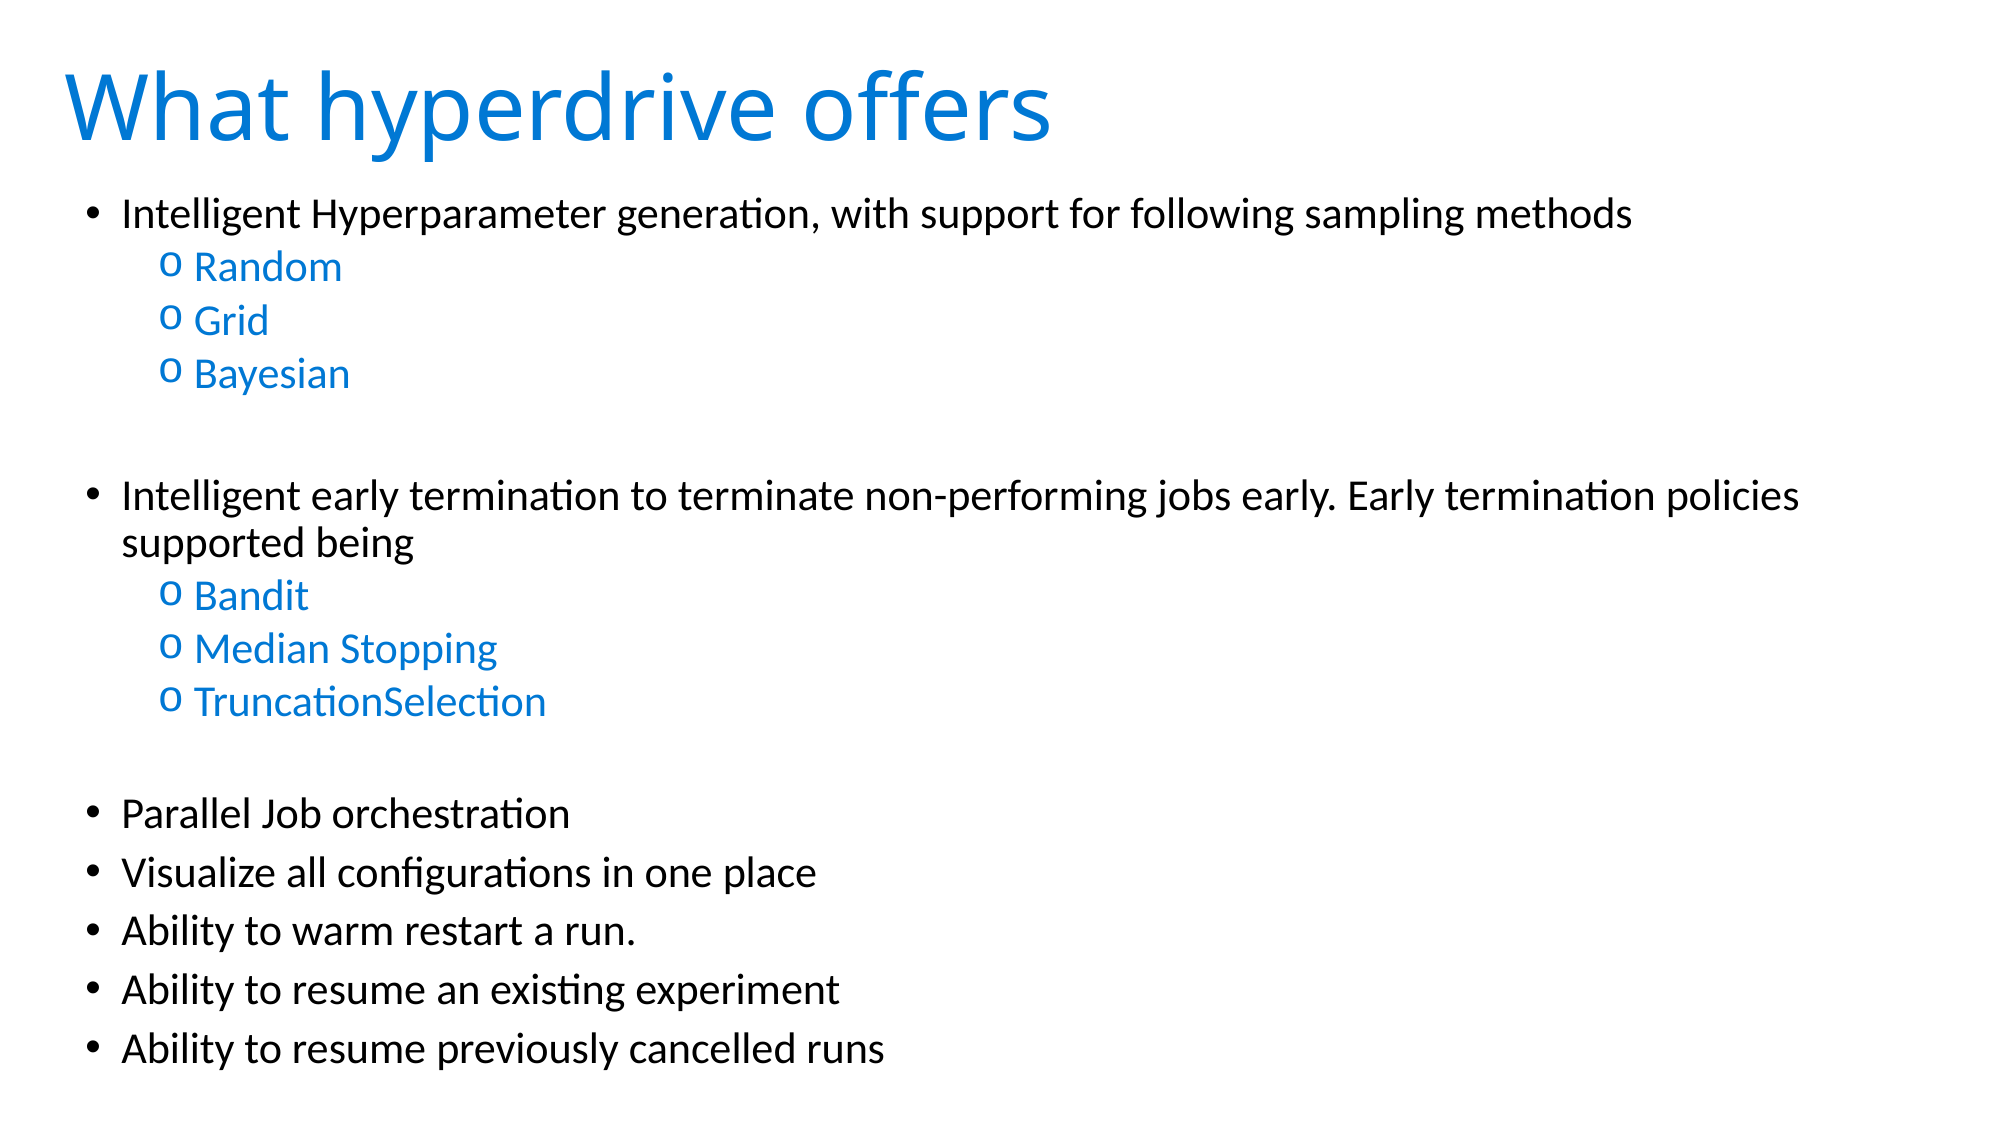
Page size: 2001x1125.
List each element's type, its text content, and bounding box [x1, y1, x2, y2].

list Intelligent Hyperparameter generation, with support for following sampling methods Random Grid Bayesian Intelligent early termination to terminate non-performing jobs early. Early termination policies supported being Bandit Median Stopping TruncationSelection Parallel Job orchestration Visualize all configurations in one place Ability to warm restart a run. Ability to resume an existing experiment Ability to resume previously cancelled runs [70, 183, 1918, 1087]
title What hyperdrive offers [49, 26, 1951, 195]
